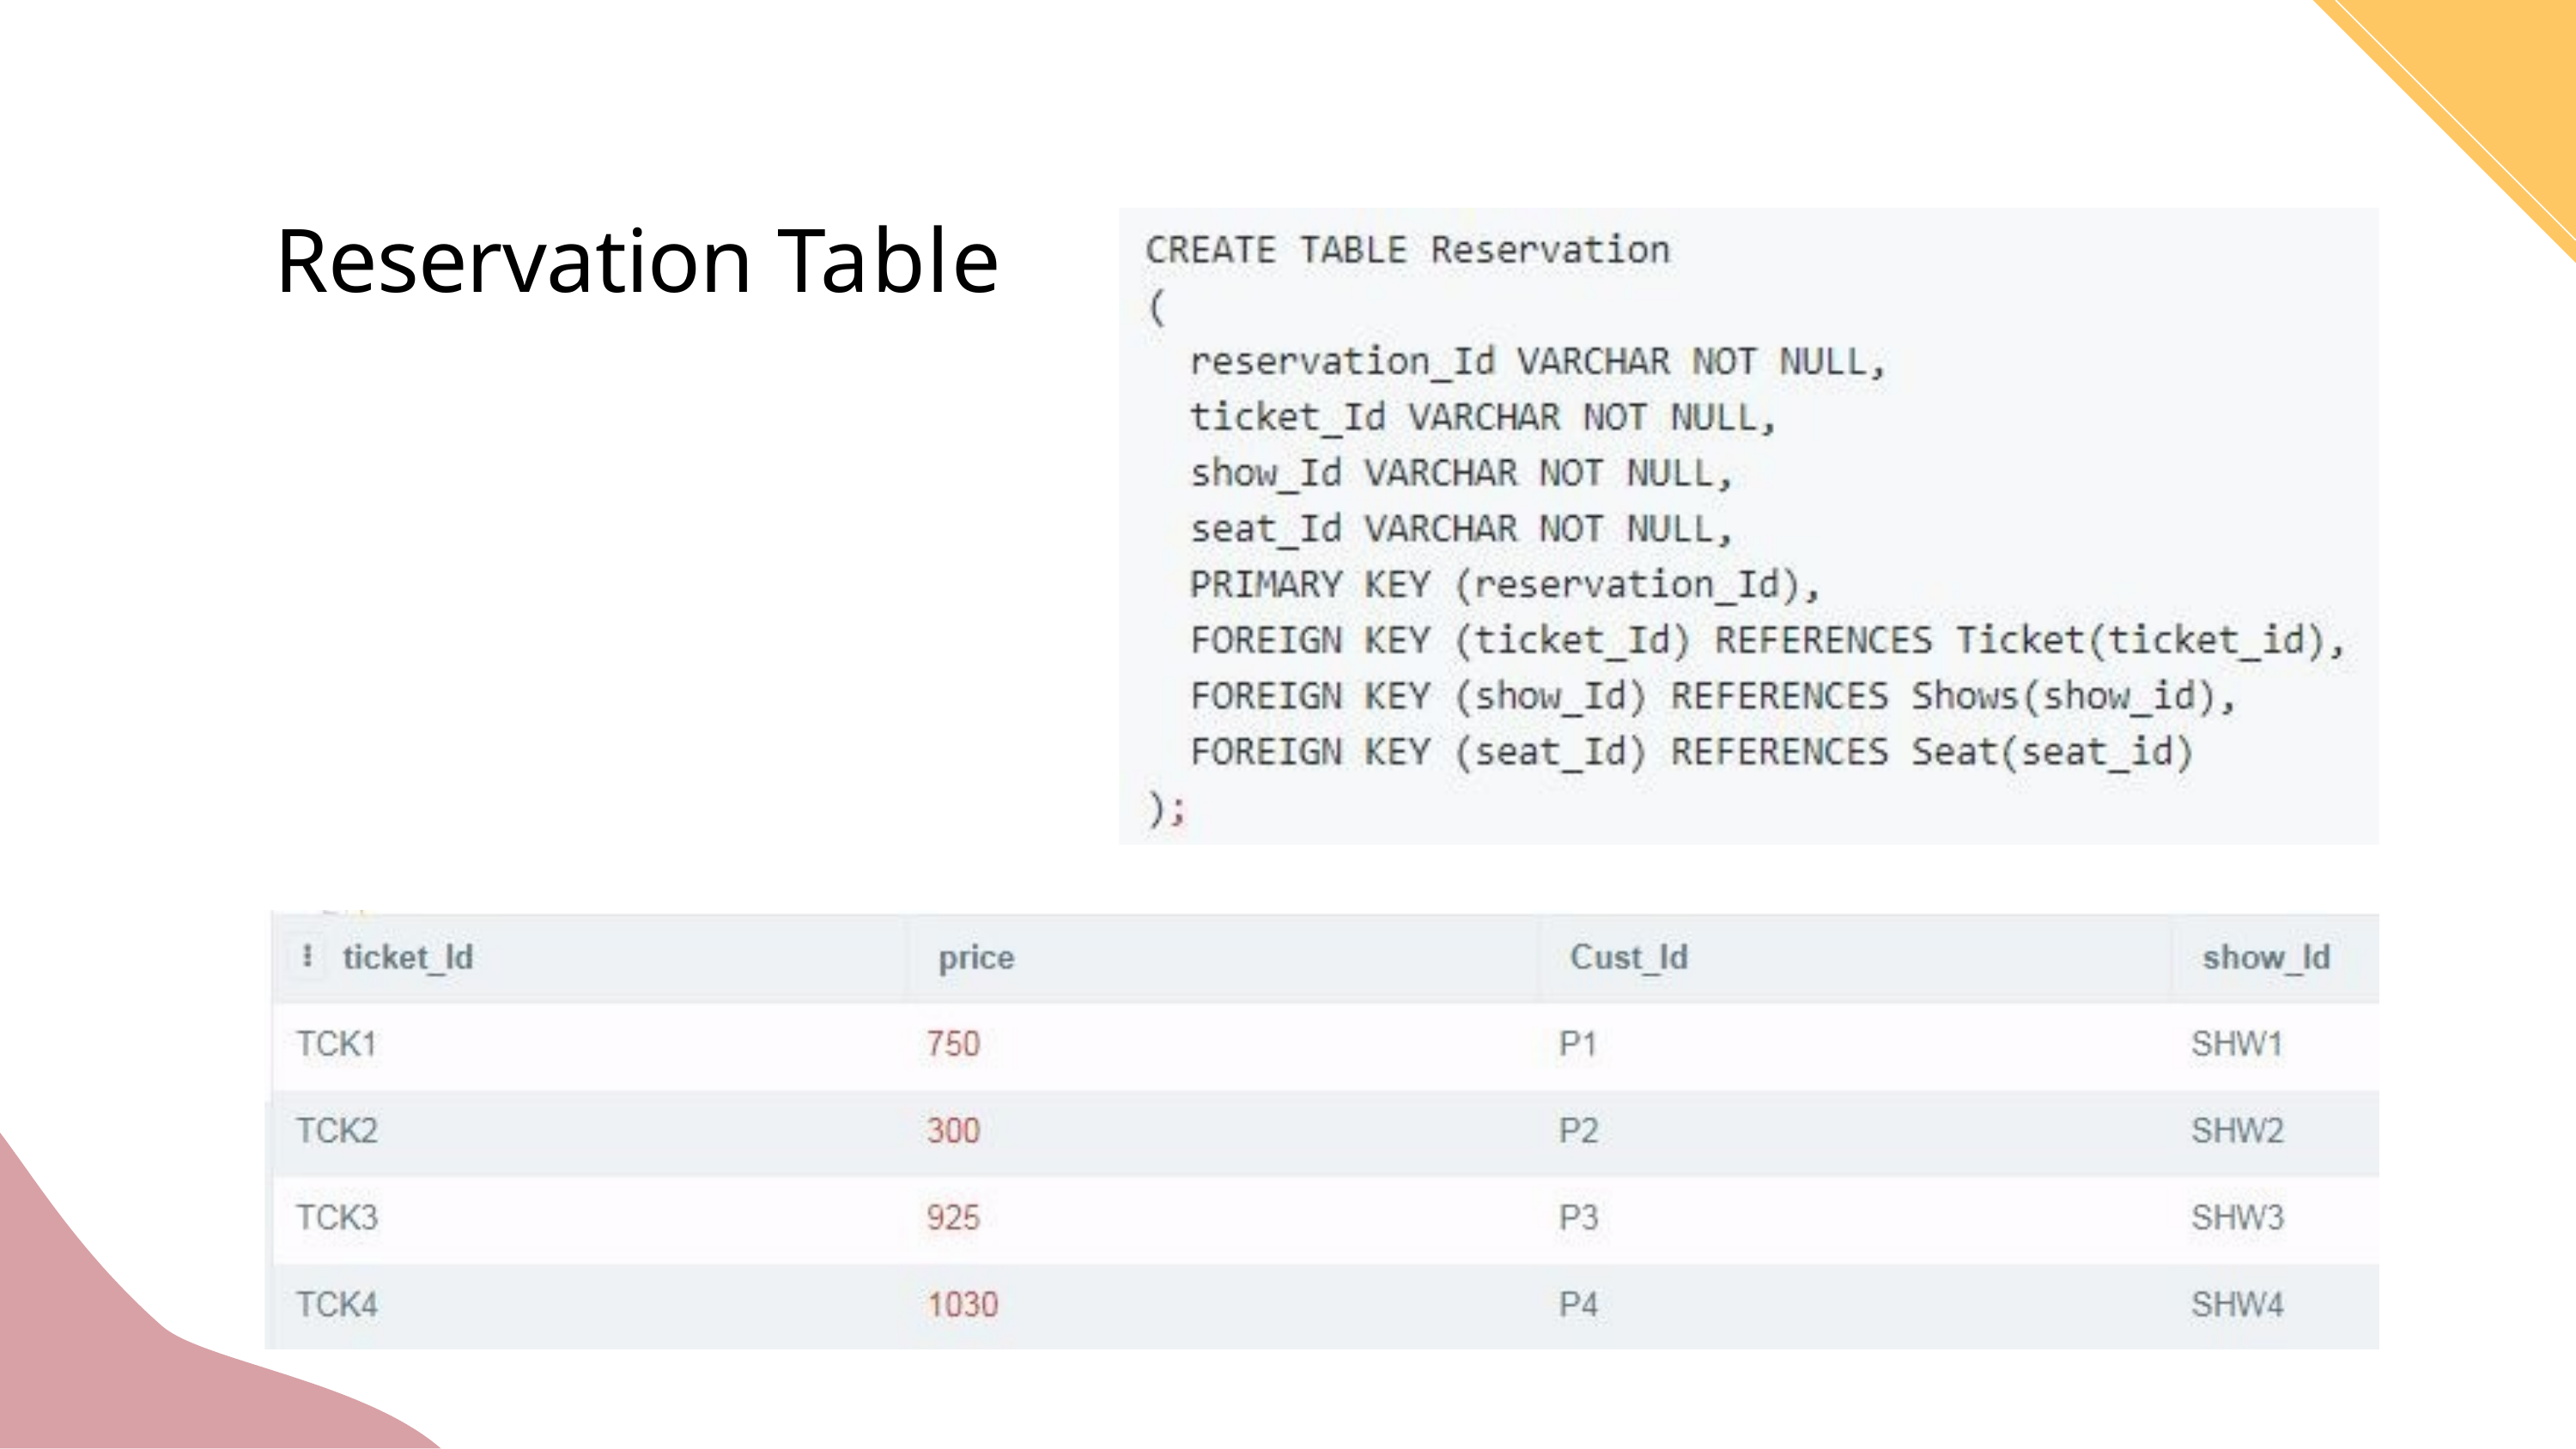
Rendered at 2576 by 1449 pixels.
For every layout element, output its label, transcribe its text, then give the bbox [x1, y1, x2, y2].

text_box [1119, 0, 2576, 846]
title Reservation Table [272, 203, 1060, 447]
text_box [0, 909, 2380, 1449]
